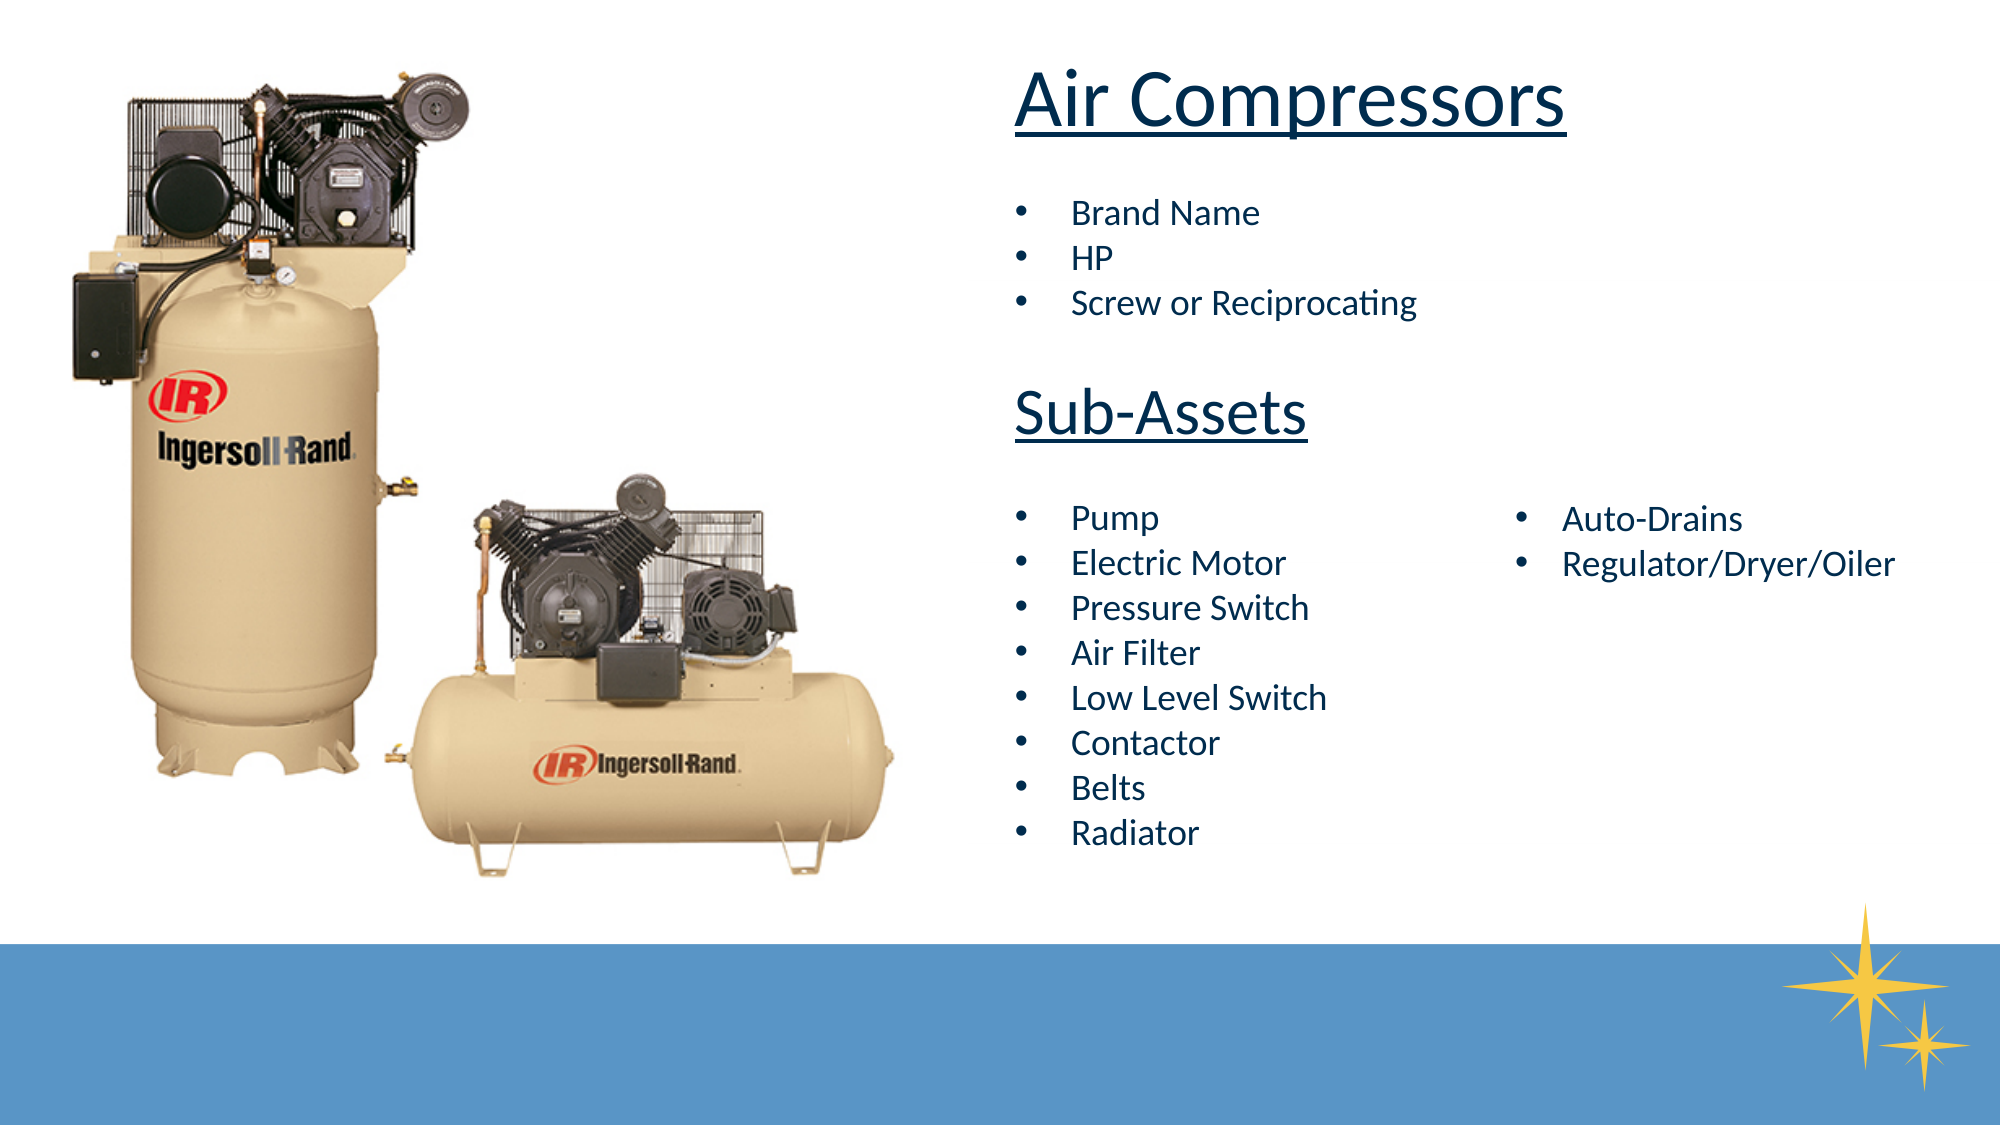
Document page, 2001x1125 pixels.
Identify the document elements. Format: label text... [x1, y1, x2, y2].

text_box Auto-Drains Regulator/Dryer/Oiler [1500, 486, 1911, 637]
picture [0, 0, 2000, 1125]
text_box Air Compressors Brand Name HP Screw or Reciprocating Sub-Assets Pump Electric Motor Pressure Switch Air Filter Low Level Switch Contactor Belts Radiator [999, 35, 1642, 861]
